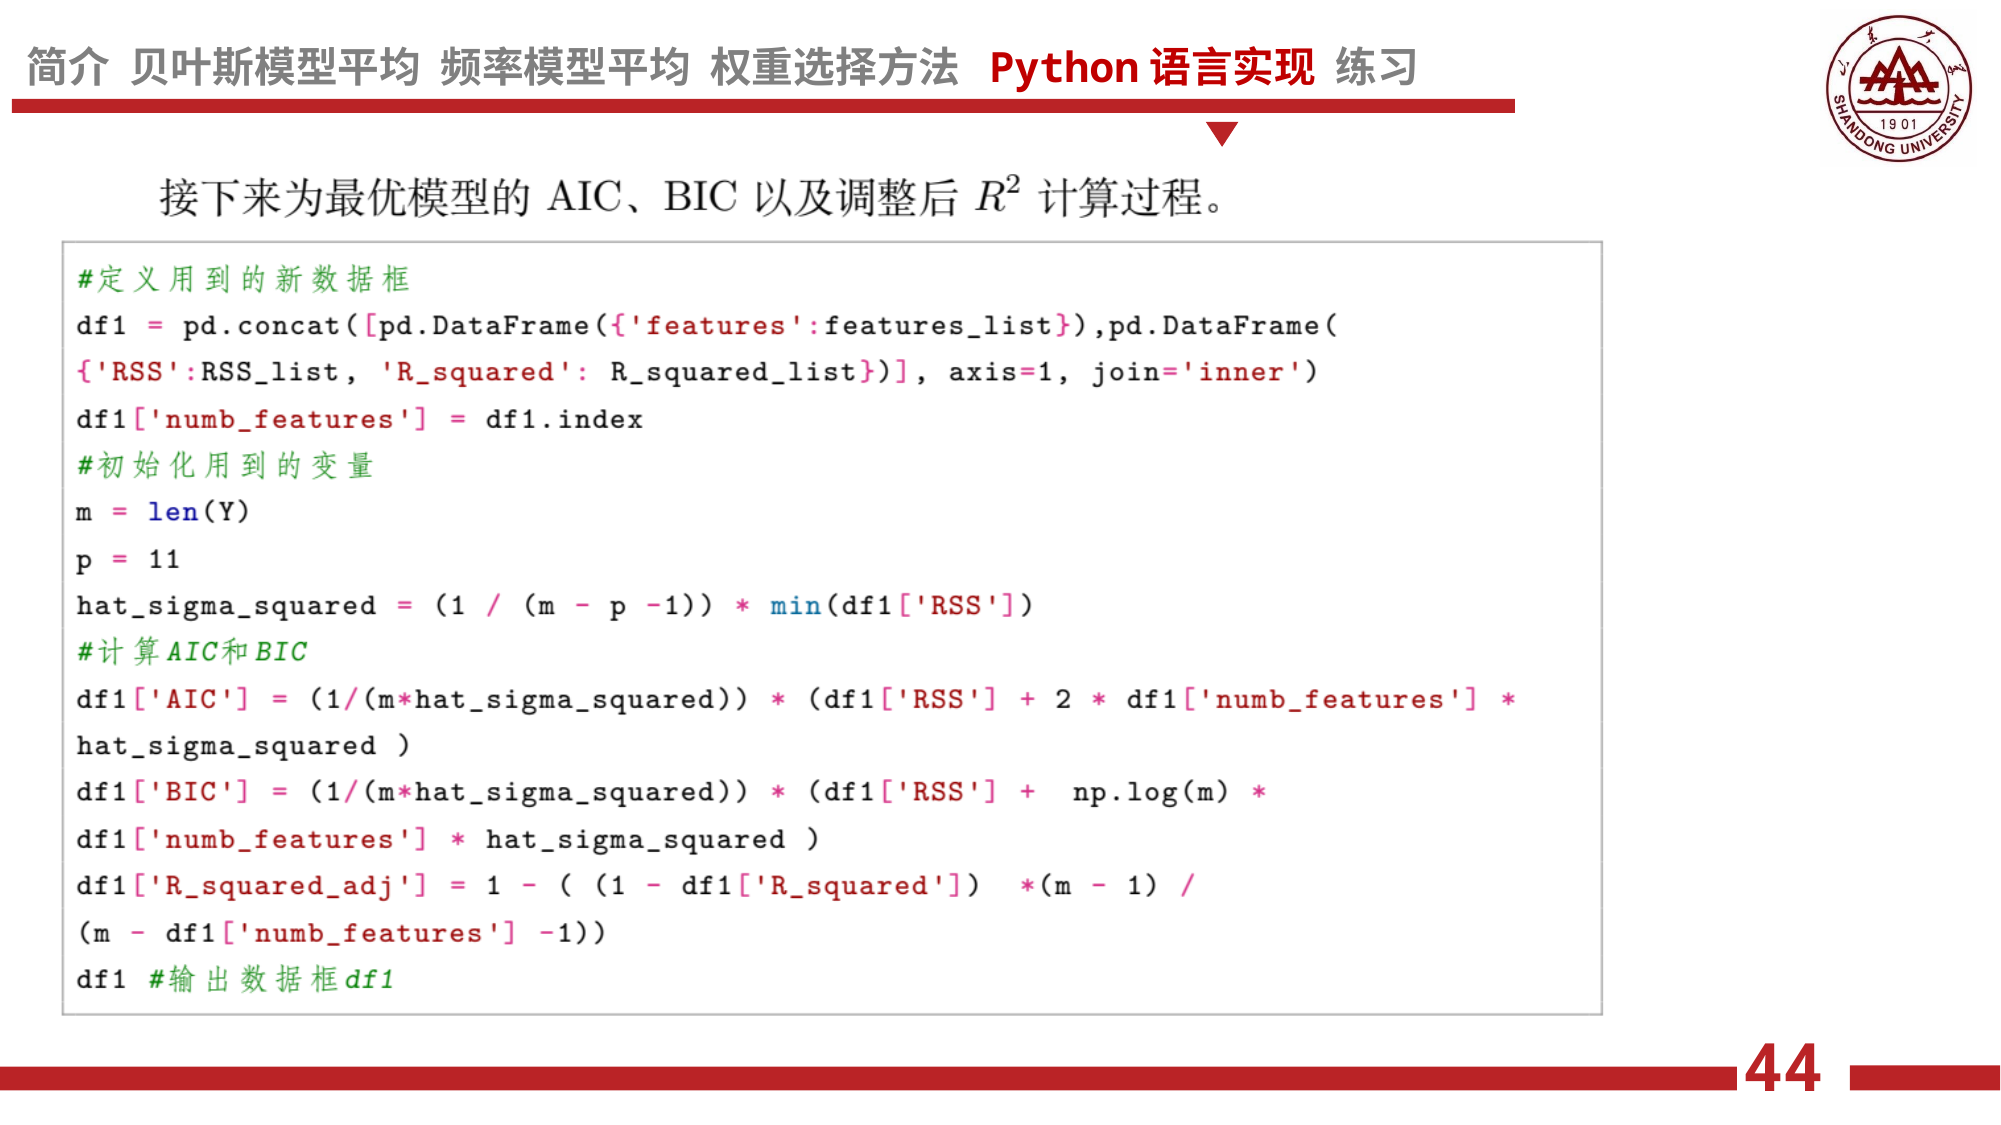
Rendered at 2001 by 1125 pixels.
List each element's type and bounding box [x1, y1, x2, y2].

picture [1820, 9, 1977, 167]
picture [46, 148, 1624, 1033]
